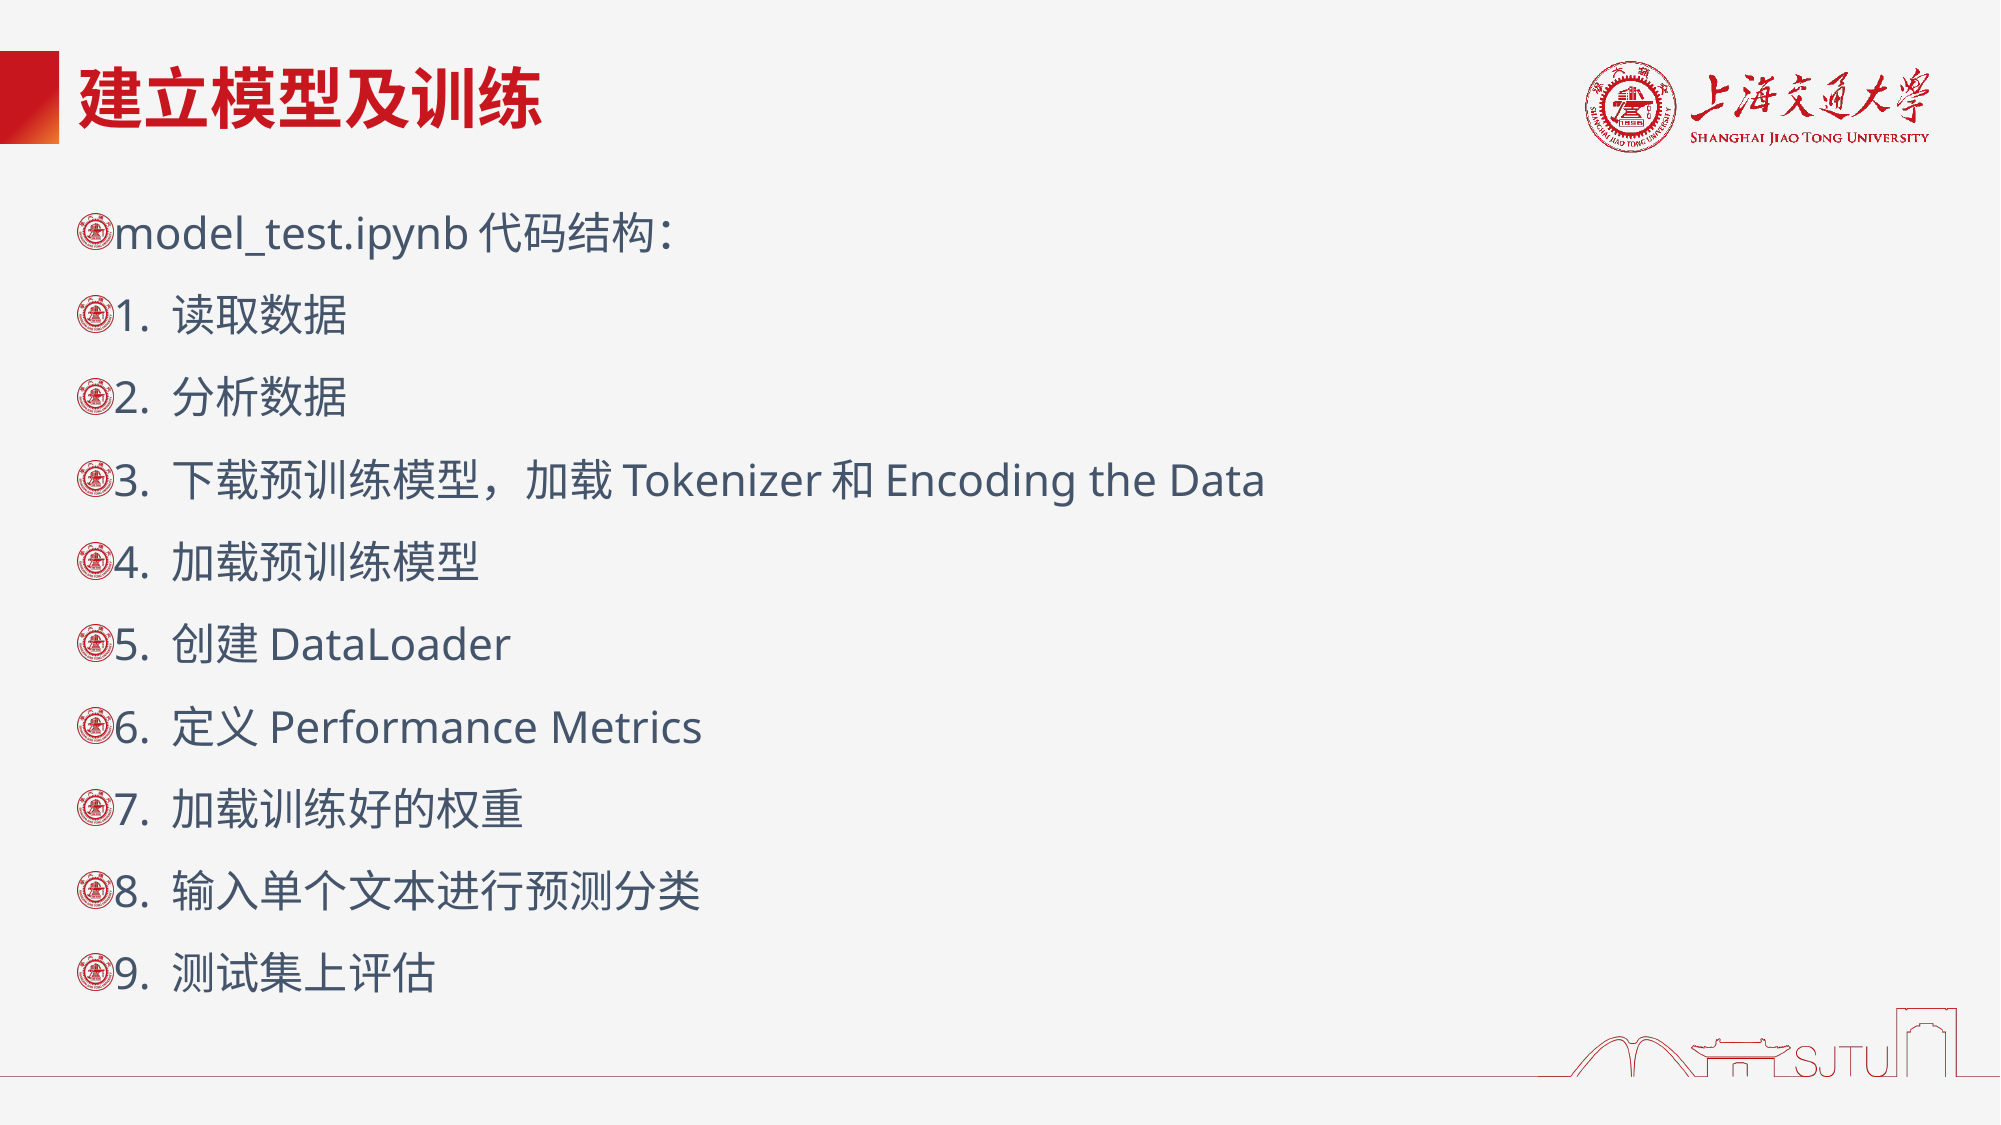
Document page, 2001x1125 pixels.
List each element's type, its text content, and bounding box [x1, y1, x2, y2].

list model_test.ipynb代码结构： 1. 读取数据 2. 分析数据 3. 下载预训练模型，加载Tokenizer和Encoding the Data 4. 加载预训练模型 5. 创建DataLoader 6. 定义Performance Metrics 7. 加载训练好的权重 8. 输入单个文本进行预测分类 9. 测试集上评估 [62, 187, 1938, 1007]
picture [77, 460, 114, 497]
picture [0, 1008, 2000, 1077]
picture [77, 378, 114, 415]
title 建立模型及训练 [62, 43, 1530, 152]
picture [77, 789, 114, 826]
picture [77, 542, 114, 580]
picture [77, 871, 114, 909]
picture [77, 707, 114, 744]
picture [77, 295, 114, 333]
picture [77, 953, 114, 991]
picture [77, 213, 114, 250]
picture [1567, 43, 1946, 168]
picture [77, 624, 114, 662]
